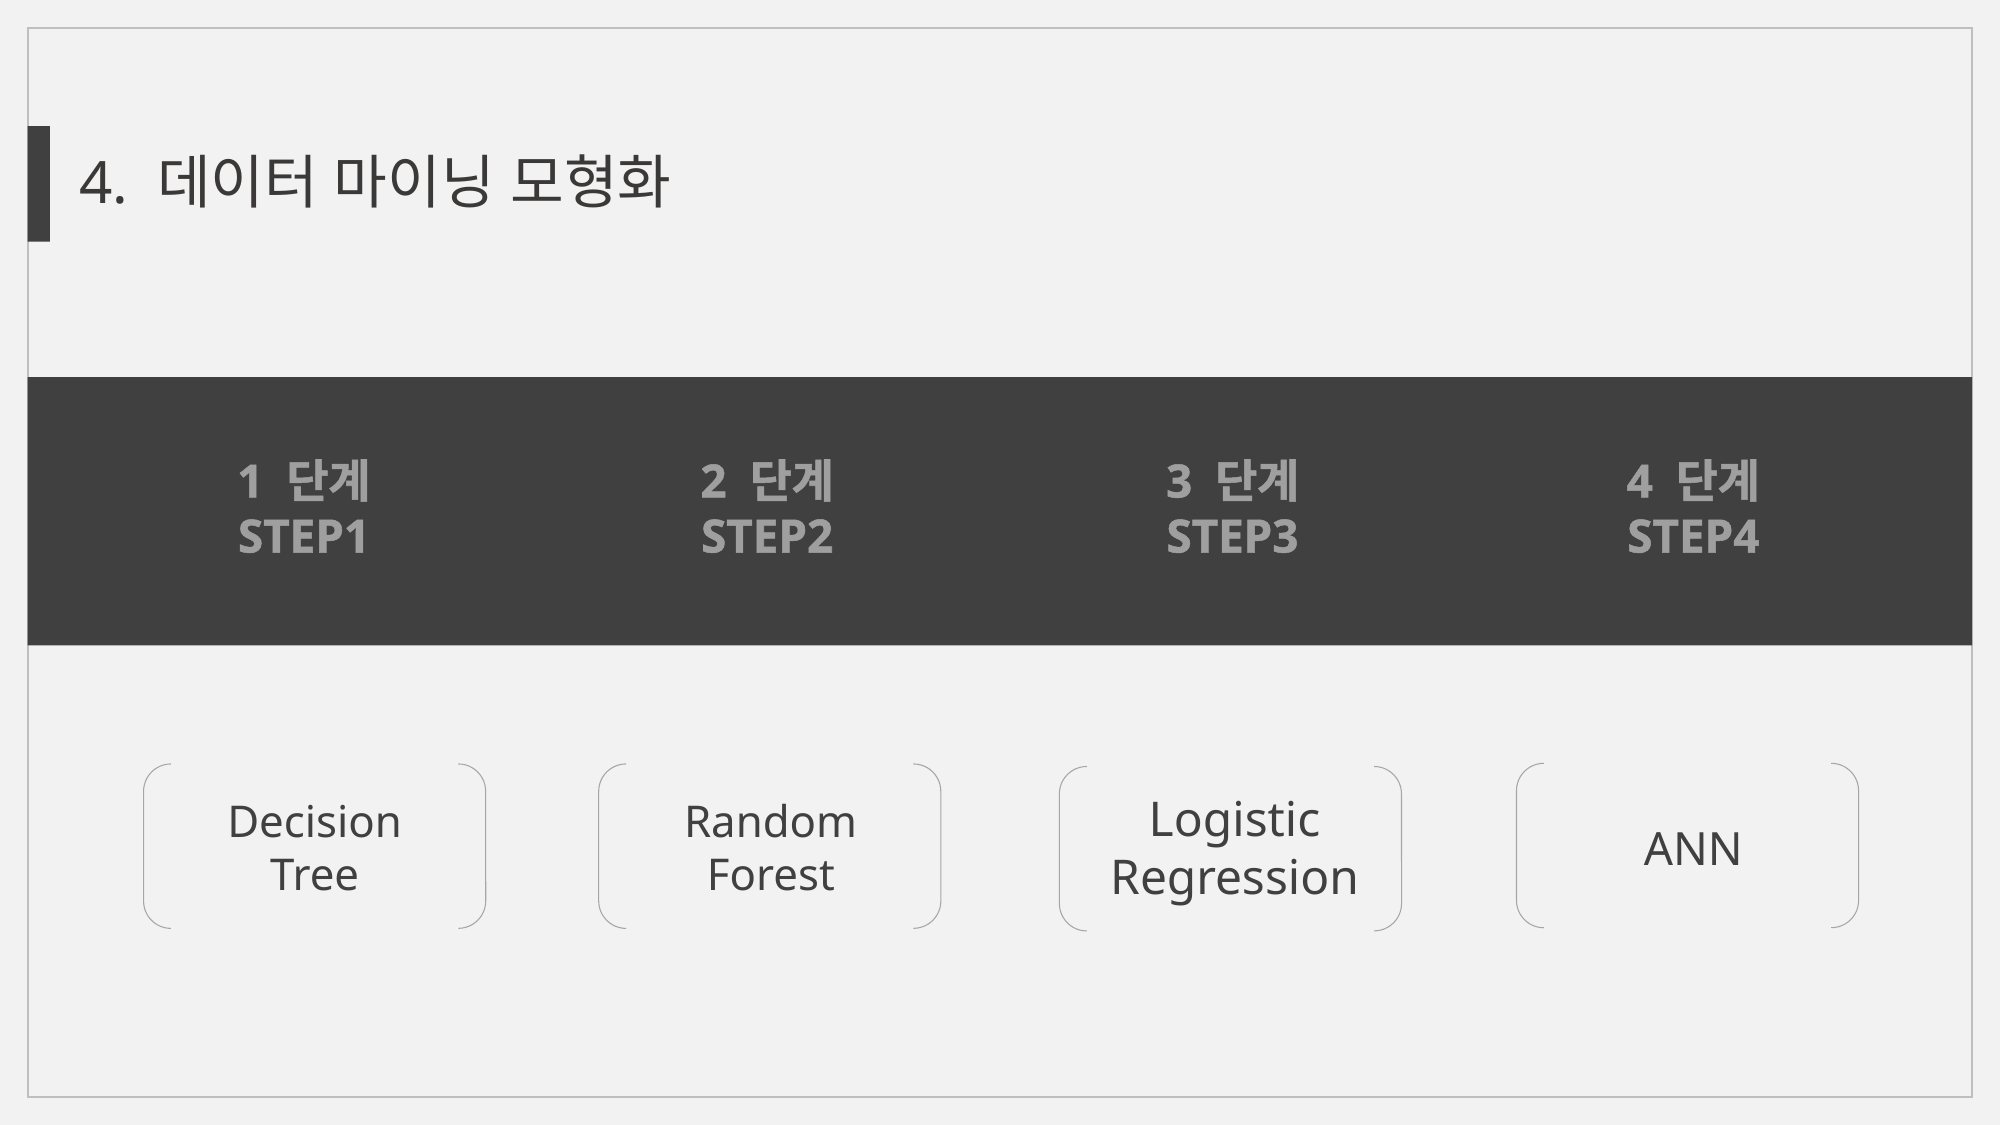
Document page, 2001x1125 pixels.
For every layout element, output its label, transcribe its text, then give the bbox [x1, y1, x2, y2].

text_box [27, 646, 1973, 1098]
text_box 4. 데이터 마이닝 모형화 [64, 138, 1449, 223]
text_box [27, 27, 1973, 376]
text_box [76, 444, 1922, 571]
text_box [27, 125, 51, 243]
text_box [27, 376, 1973, 646]
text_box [143, 763, 1859, 931]
